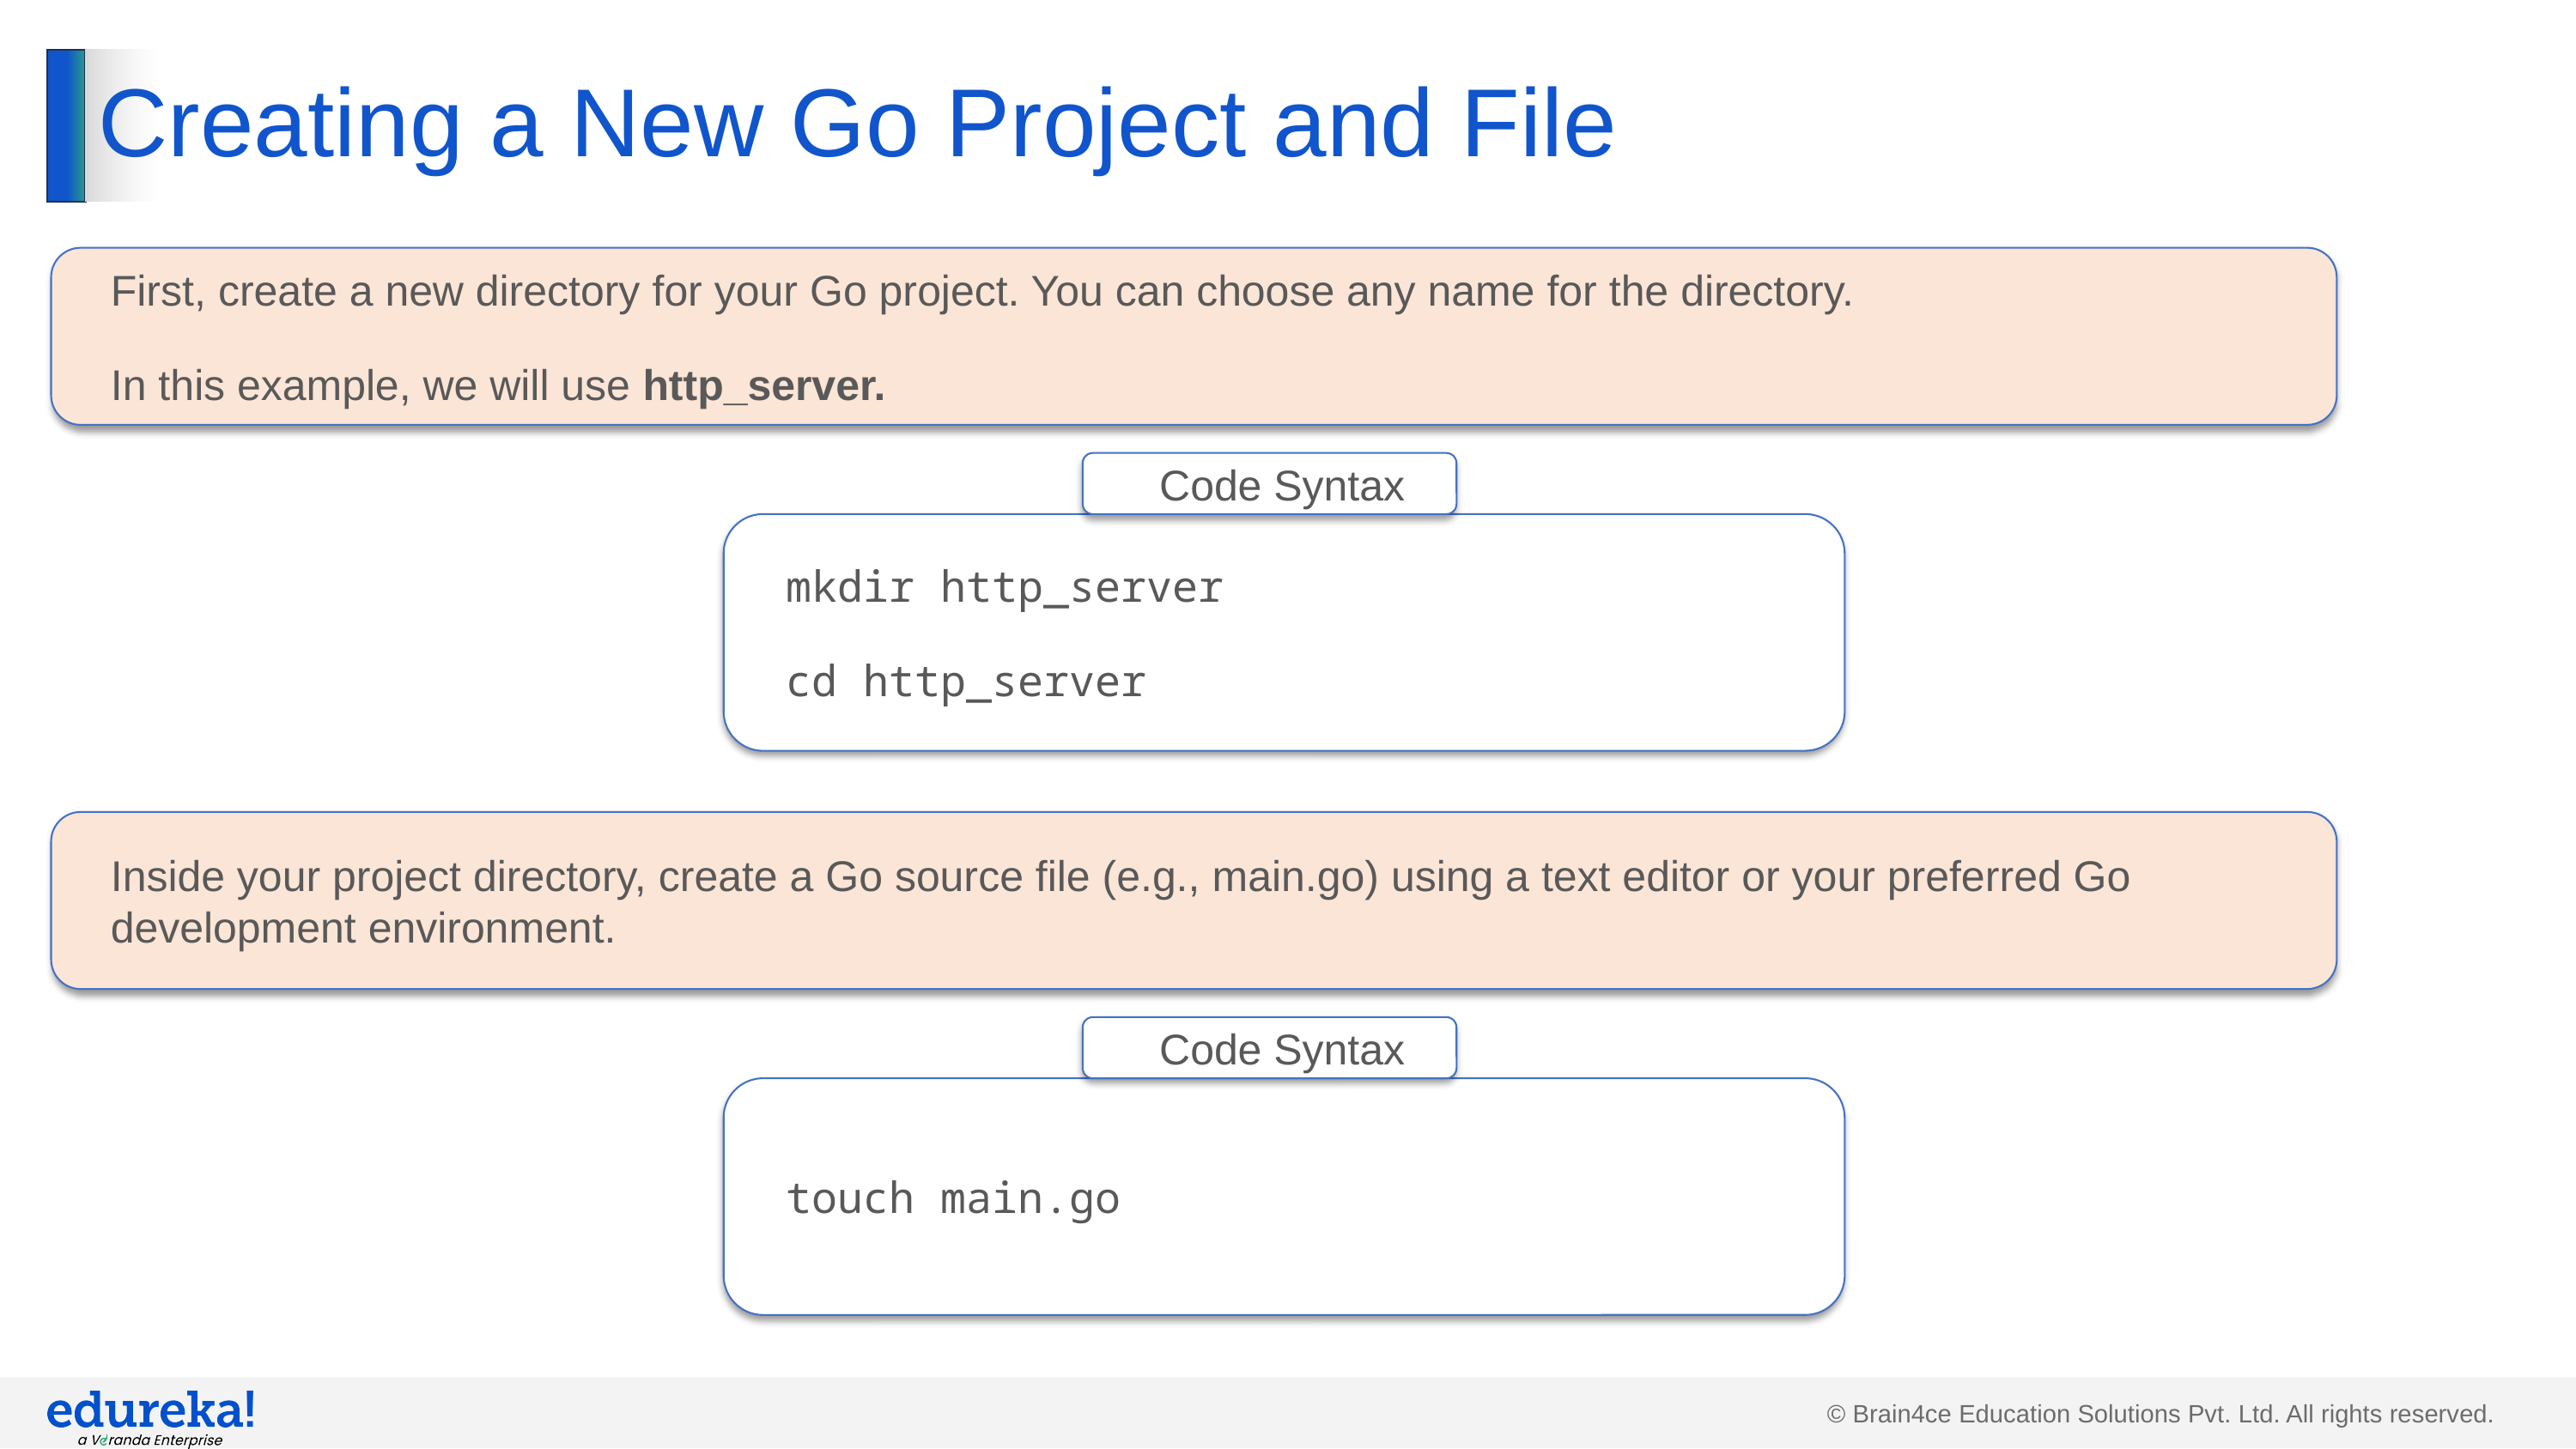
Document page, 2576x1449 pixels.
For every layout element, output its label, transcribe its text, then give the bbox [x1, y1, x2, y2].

text_box touch main.go [723, 1078, 1845, 1315]
text_box Inside your project directory, create a Go source file (e.g., main.go) using a text editor or your preferred Go development environment. [51, 811, 2337, 990]
text_box Code Syntax [1082, 1016, 1457, 1079]
text_box mkdir http_server cd http_server [723, 513, 1845, 751]
text_box First, create a new directory for your Go project. You can choose any name for the directory. In this example, we will use http_server. [51, 247, 2337, 425]
title Creating a New Go Project and File [85, 49, 2491, 202]
picture [47, 1391, 253, 1449]
text_box Code Syntax [1082, 452, 1457, 514]
